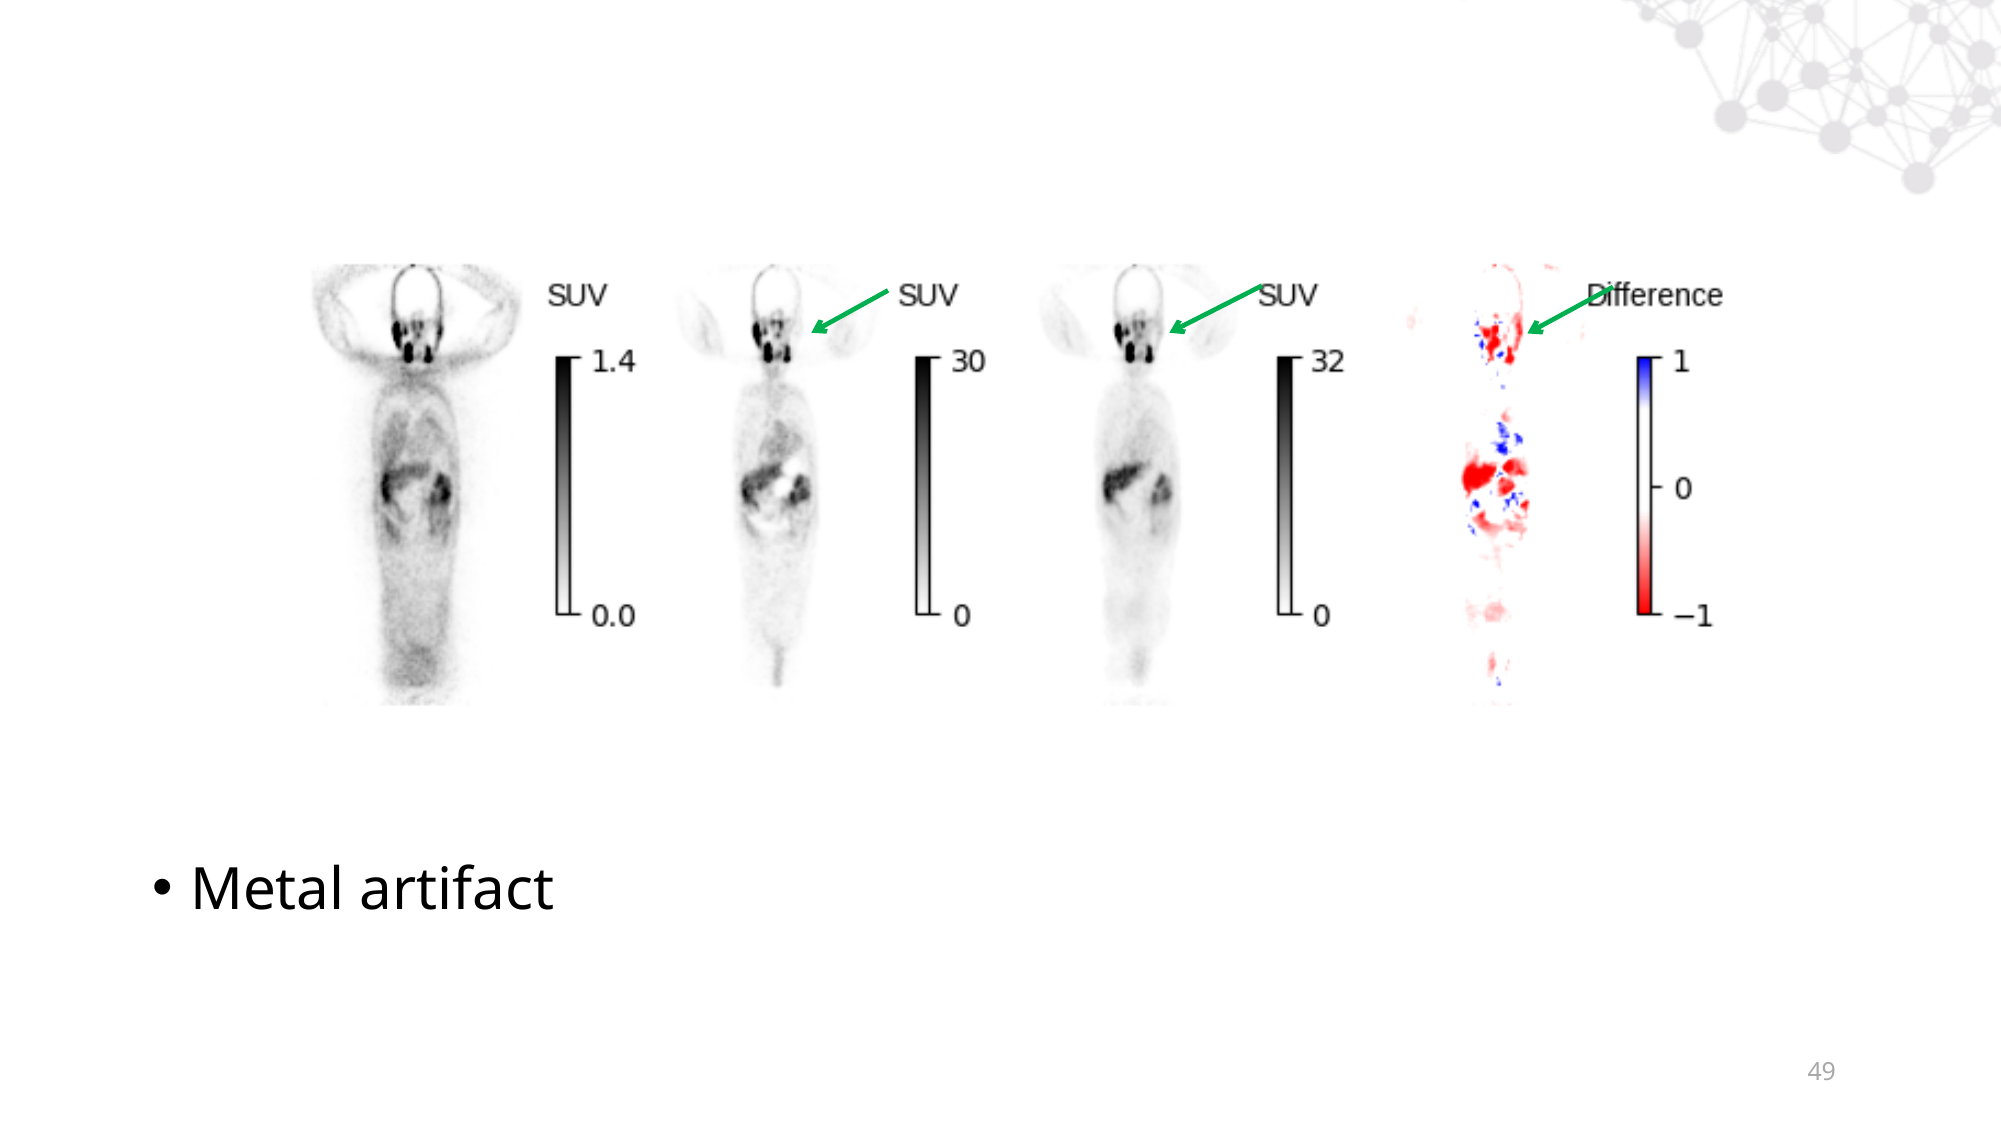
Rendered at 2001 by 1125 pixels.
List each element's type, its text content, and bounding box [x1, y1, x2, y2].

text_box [1527, 286, 1614, 334]
picture [269, 245, 1747, 728]
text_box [811, 290, 888, 333]
slide_number 49 [1401, 1042, 1851, 1103]
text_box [1169, 285, 1262, 333]
list Metal artifact [138, 836, 1878, 933]
